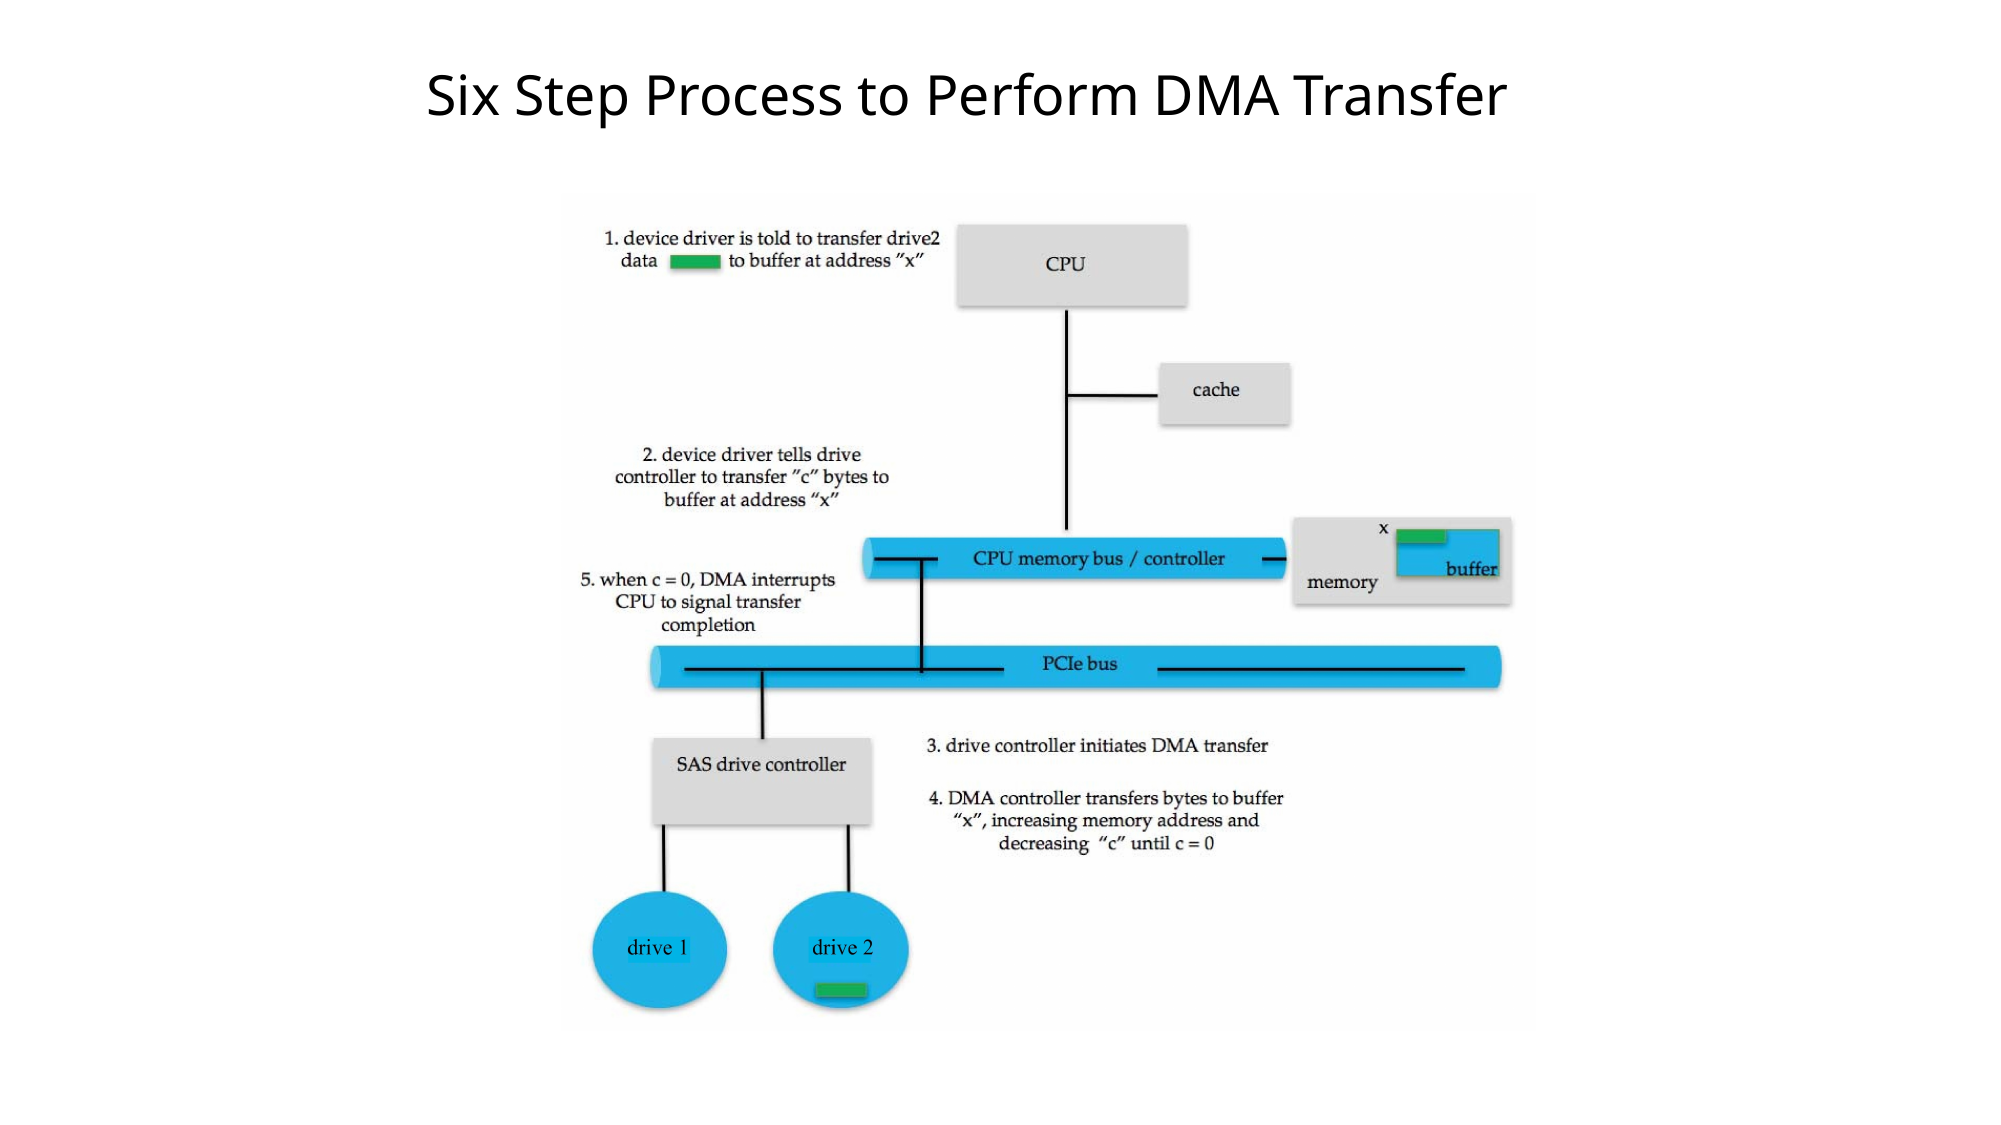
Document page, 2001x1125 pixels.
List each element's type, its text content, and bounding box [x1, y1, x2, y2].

picture [561, 193, 1536, 1031]
title Six Step Process to Perform DMA Transfer [411, 60, 1677, 136]
